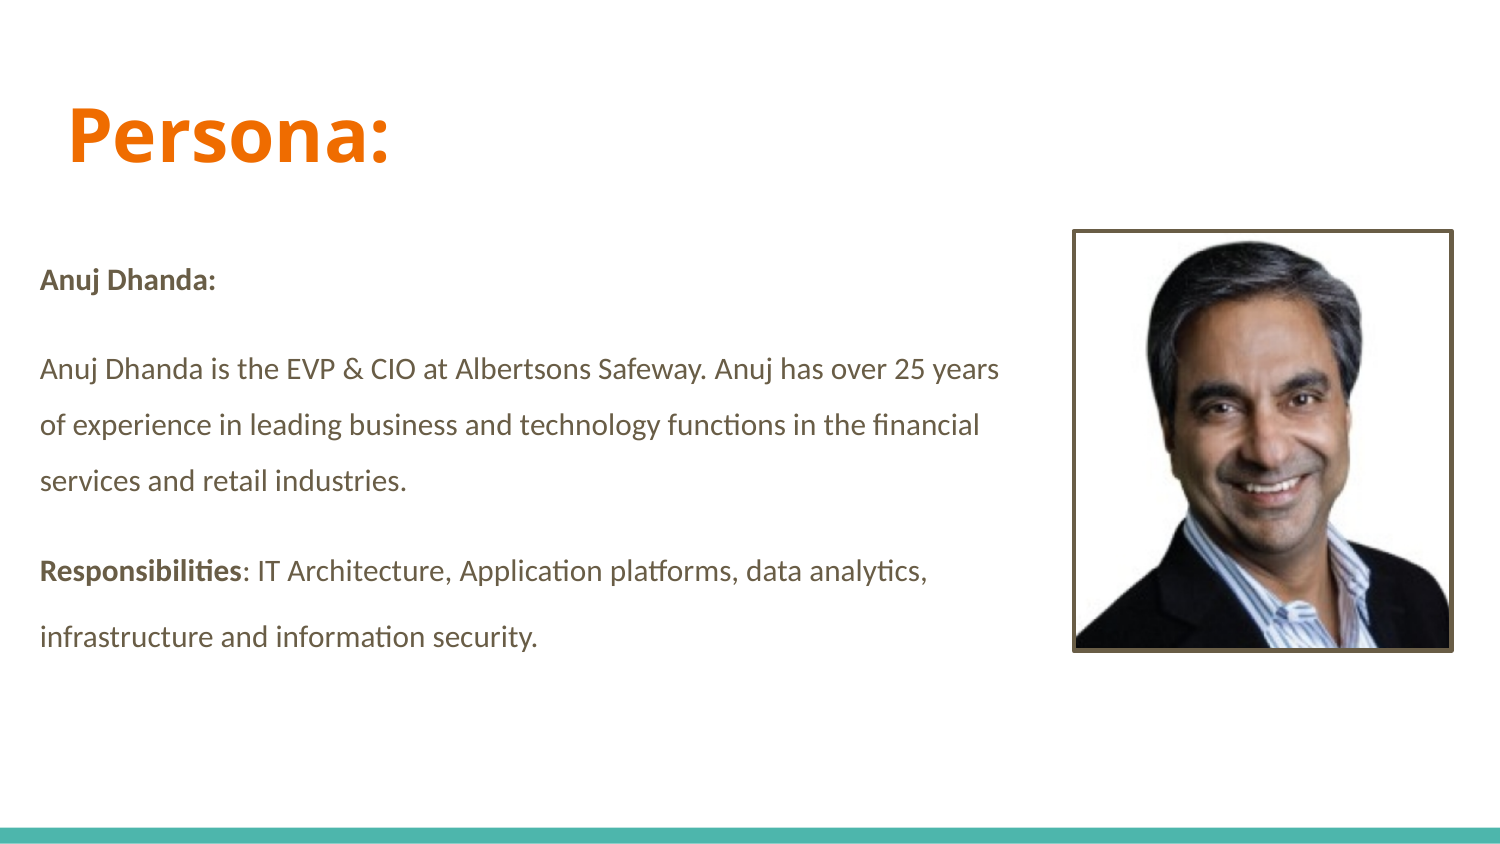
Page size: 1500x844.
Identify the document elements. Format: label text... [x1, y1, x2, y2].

title Persona: [51, 72, 1449, 189]
picture [1075, 233, 1450, 649]
text_box Anuj Dhanda: Anuj Dhanda is the EVP & CIO at Albertsons Safeway. Anuj has over 25 years of experience in leading business and technology functions in the financial services and retail industries. Responsibilities: IT Architecture, Application platforms, data analytics, infrastructure and information security. [24, 224, 1044, 759]
